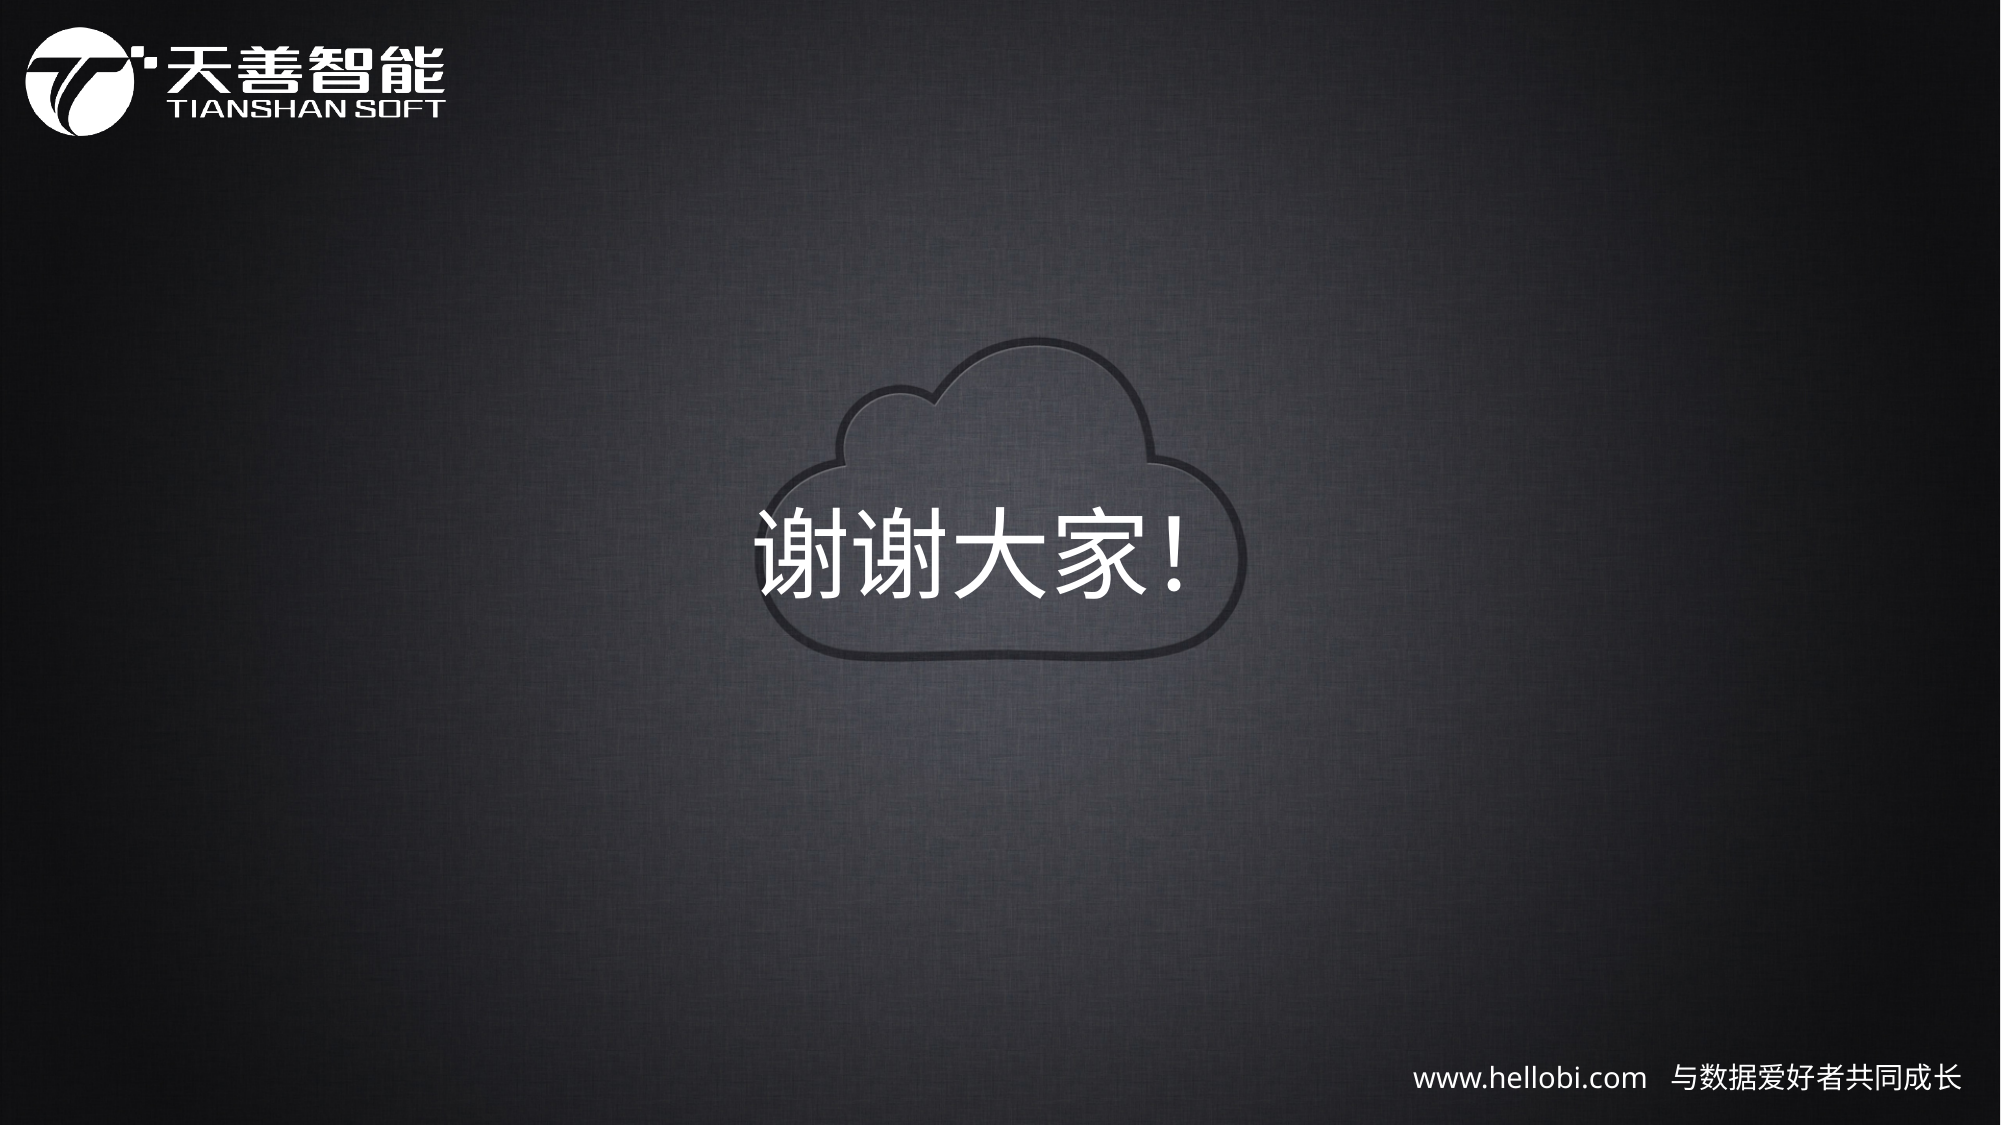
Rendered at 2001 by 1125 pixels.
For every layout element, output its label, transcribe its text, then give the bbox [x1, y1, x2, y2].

title 谢谢大家！ [137, 448, 1863, 622]
picture [0, 0, 2001, 1125]
